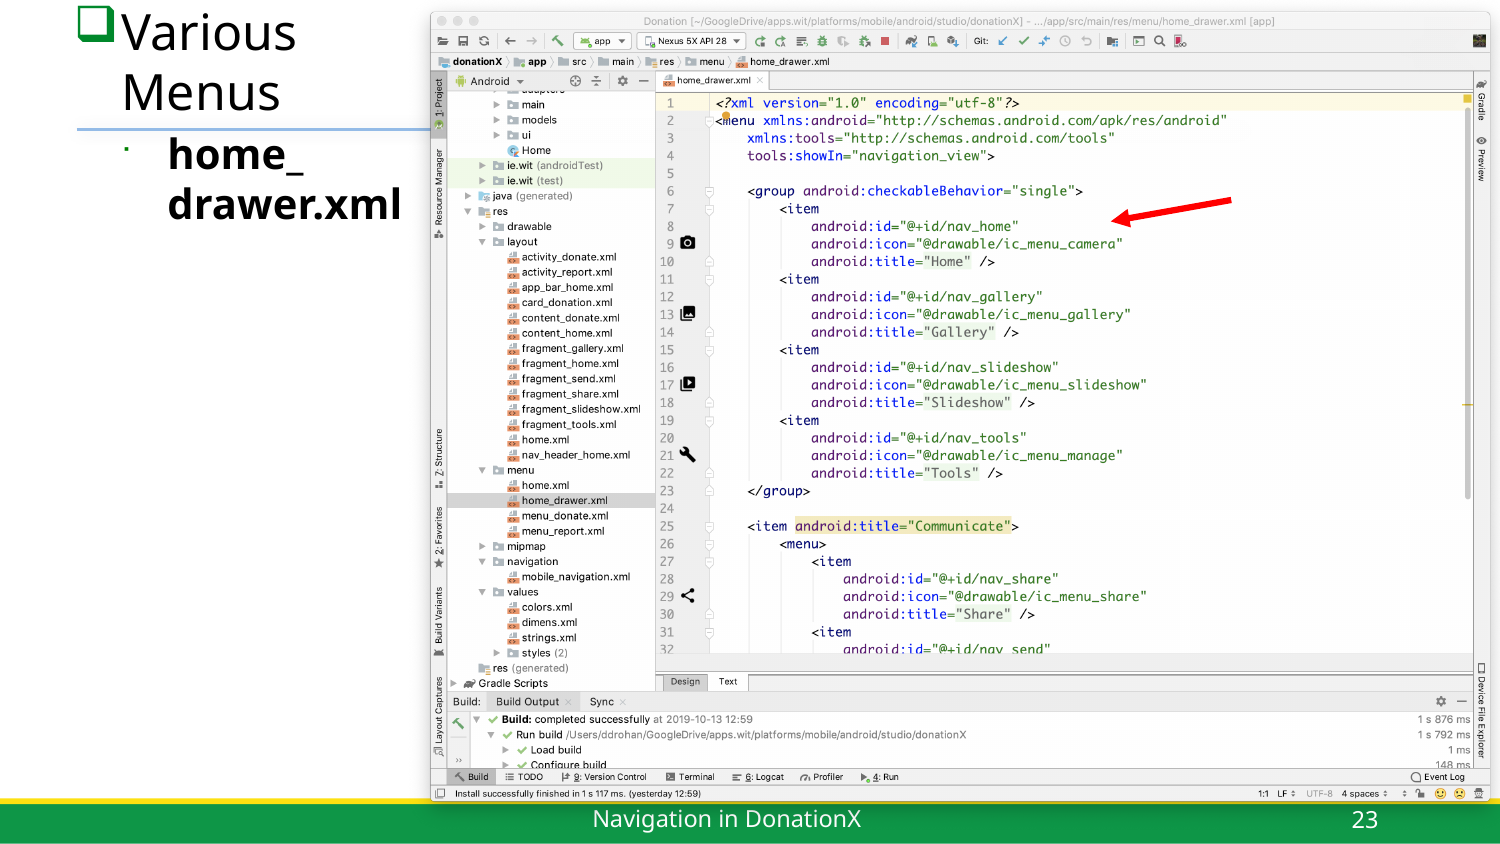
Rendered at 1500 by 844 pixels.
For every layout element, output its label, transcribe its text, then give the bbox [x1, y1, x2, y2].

list Various Menus home_ drawer.xml [64, 0, 398, 698]
picture [402, 0, 1500, 836]
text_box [1110, 199, 1232, 222]
